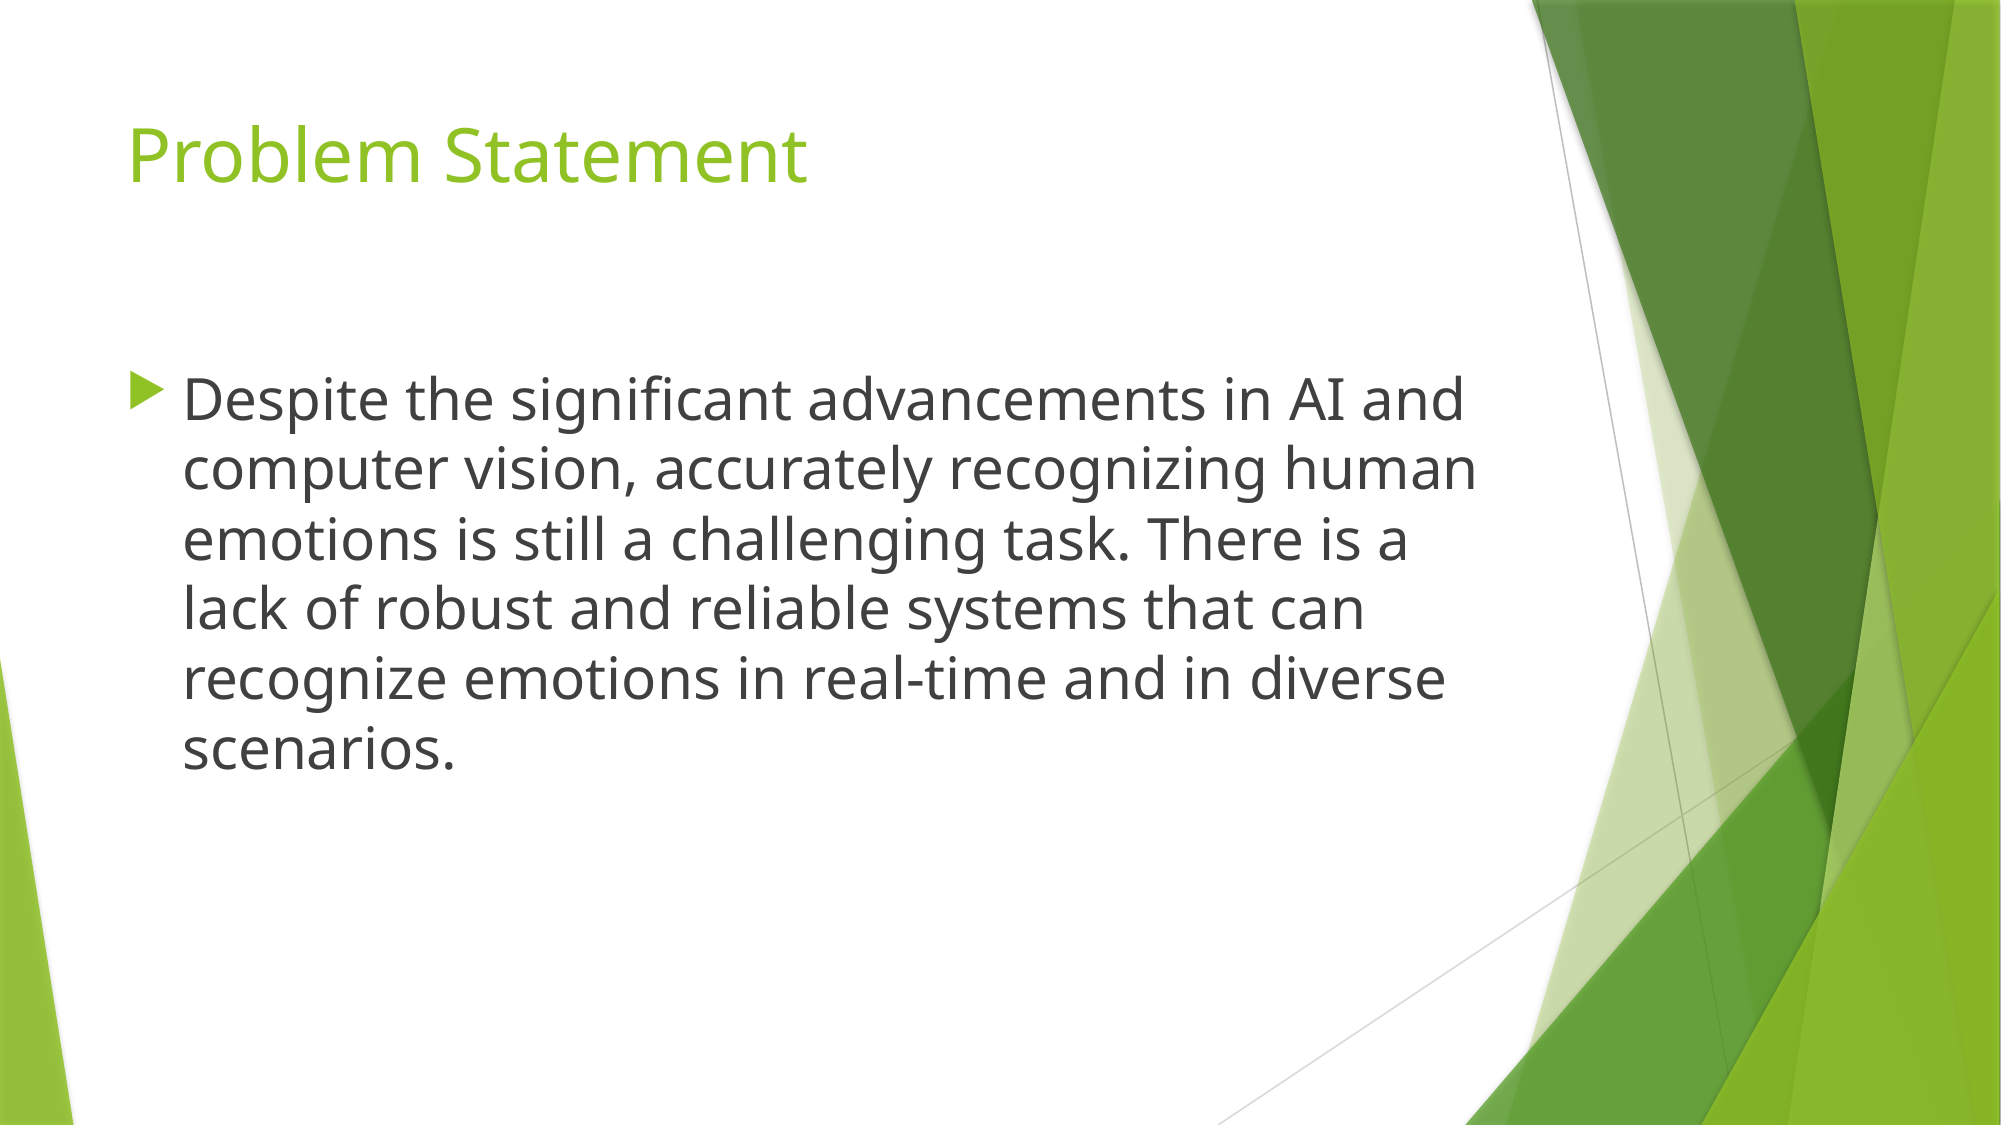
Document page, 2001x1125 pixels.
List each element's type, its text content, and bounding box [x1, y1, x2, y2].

list Despite the significant advancements in AI and computer vision, accurately recognizing human emotions is still a challenging task. There is a lack of robust and reliable systems that can recognize emotions in real-time and in diverse scenarios. [111, 354, 1522, 992]
title Problem Statement [111, 99, 1522, 317]
